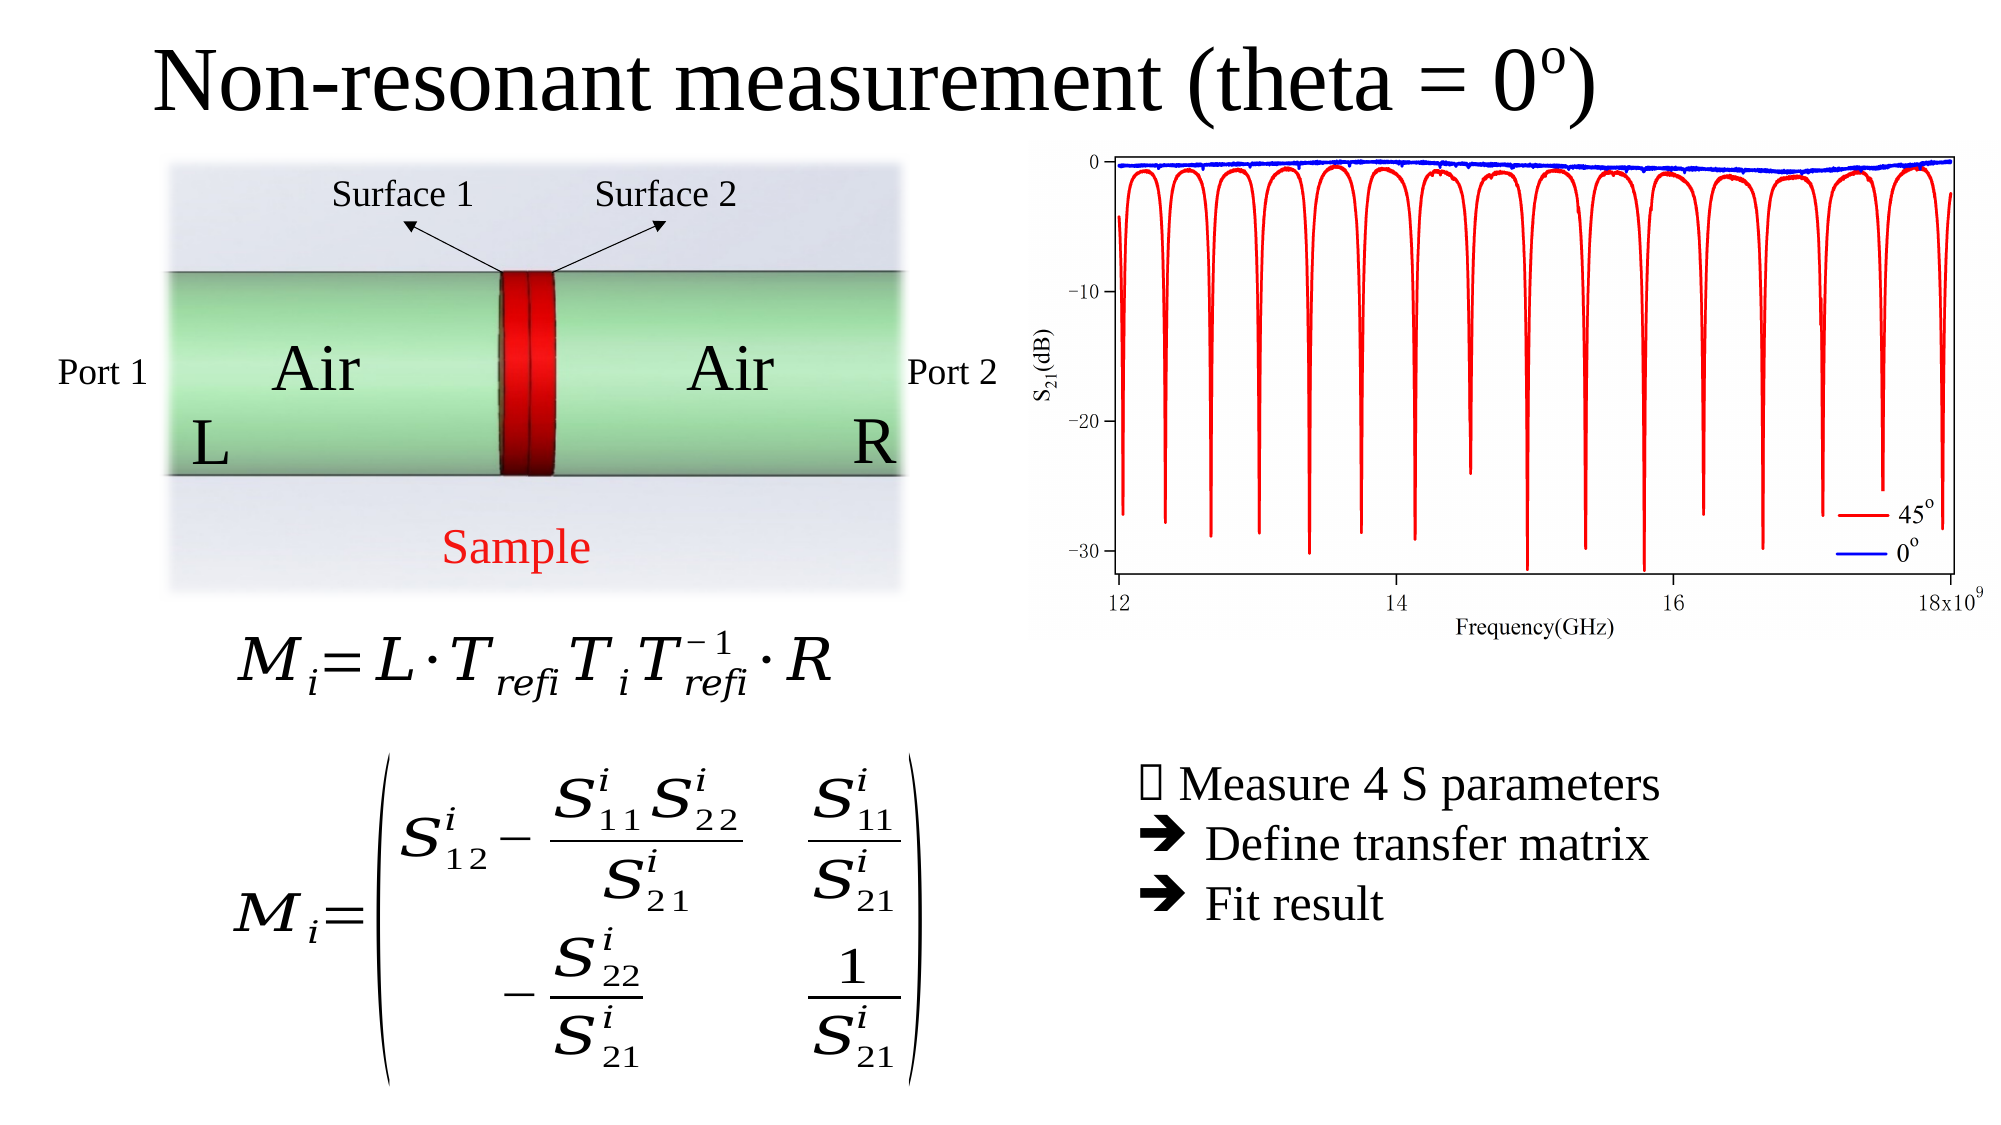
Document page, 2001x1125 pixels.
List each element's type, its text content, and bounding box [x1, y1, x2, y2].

text_box  Measure 4 S parameters Define transfer matrix Fit result [1121, 742, 1677, 938]
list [1028, 139, 2000, 640]
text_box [42, 153, 1014, 602]
title Non-resonant measurement (theta = 0o) [137, 0, 1863, 162]
